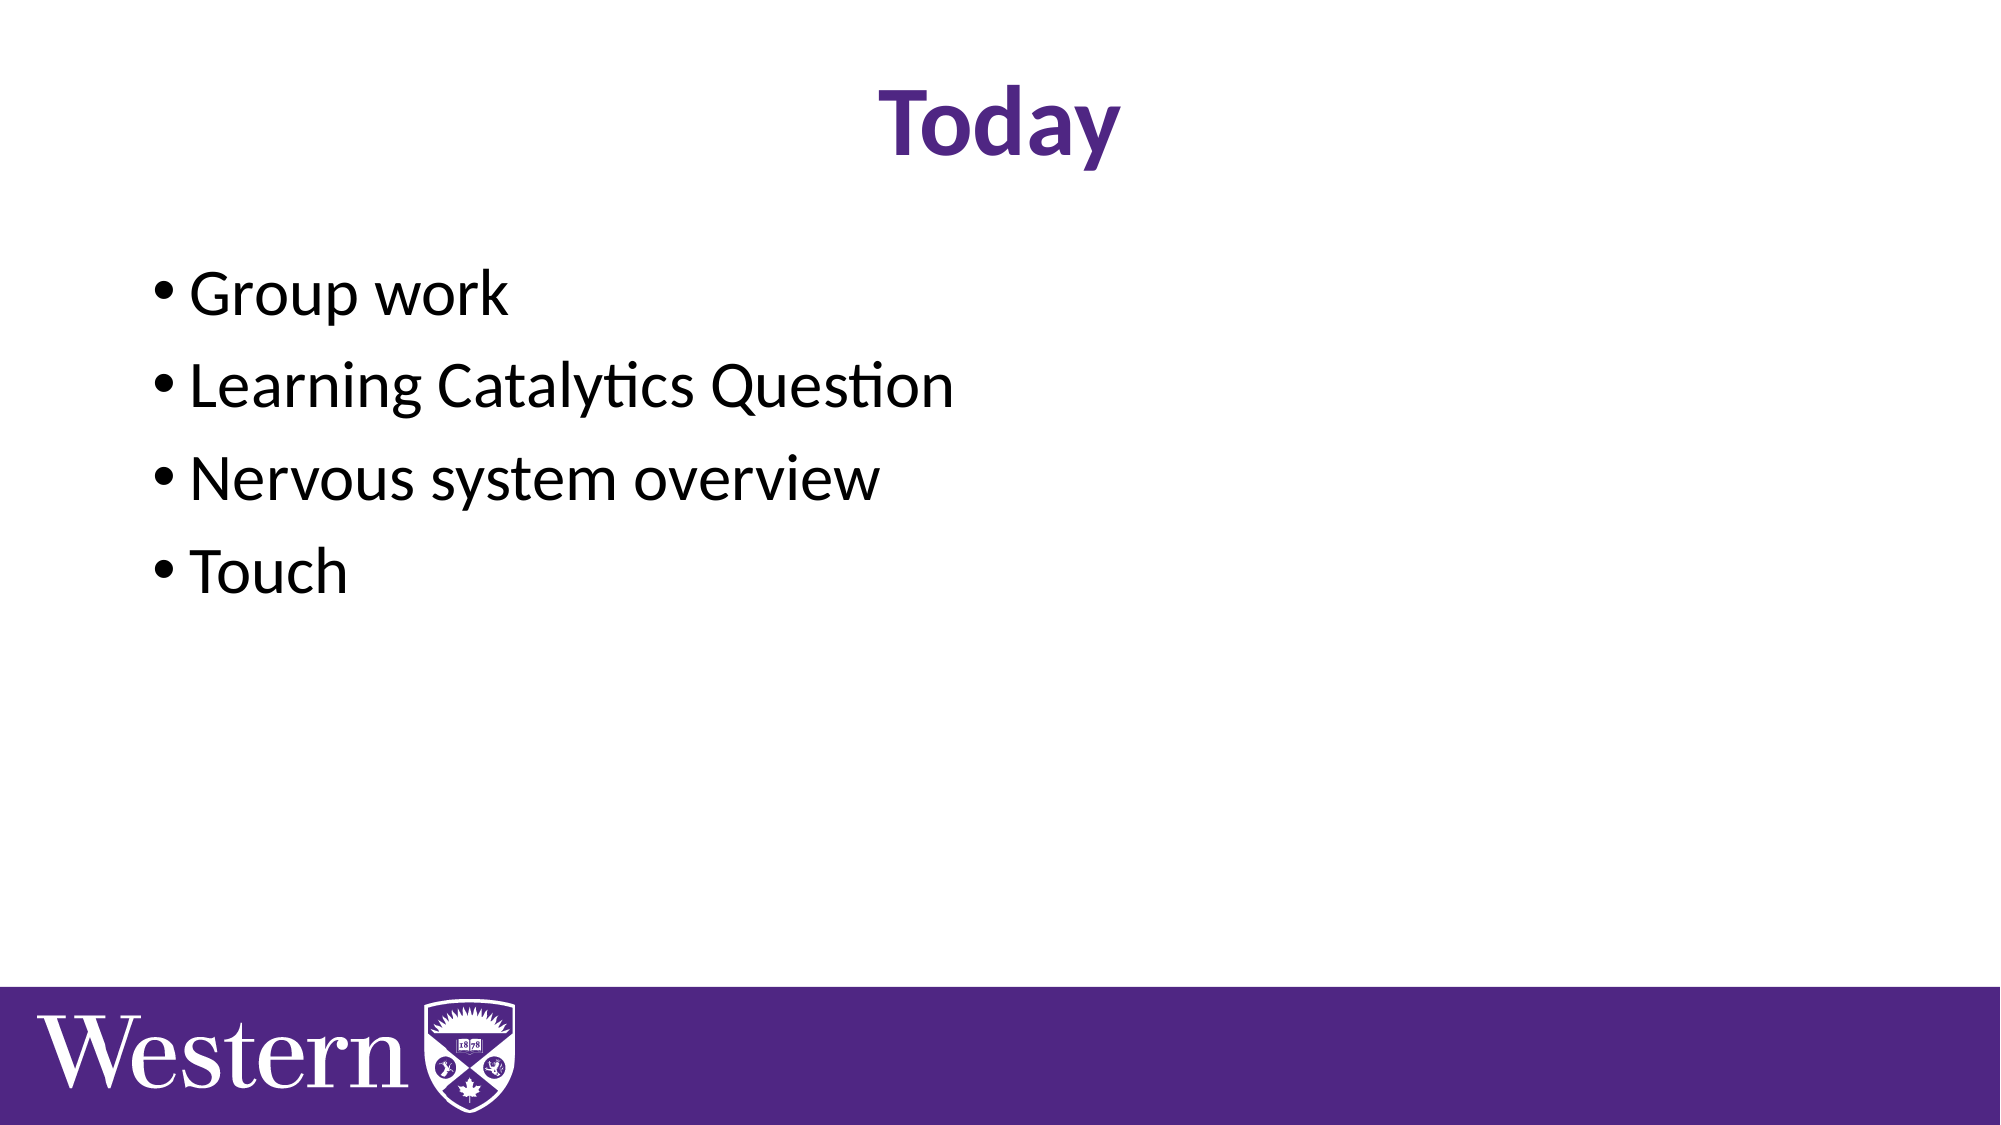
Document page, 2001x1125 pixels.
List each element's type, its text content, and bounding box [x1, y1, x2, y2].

picture [37, 999, 515, 1113]
list Group work Learning Catalytics Question Nervous system overview Touch [137, 249, 1863, 975]
title Today [137, 32, 1863, 213]
text_box [0, 986, 2000, 1125]
